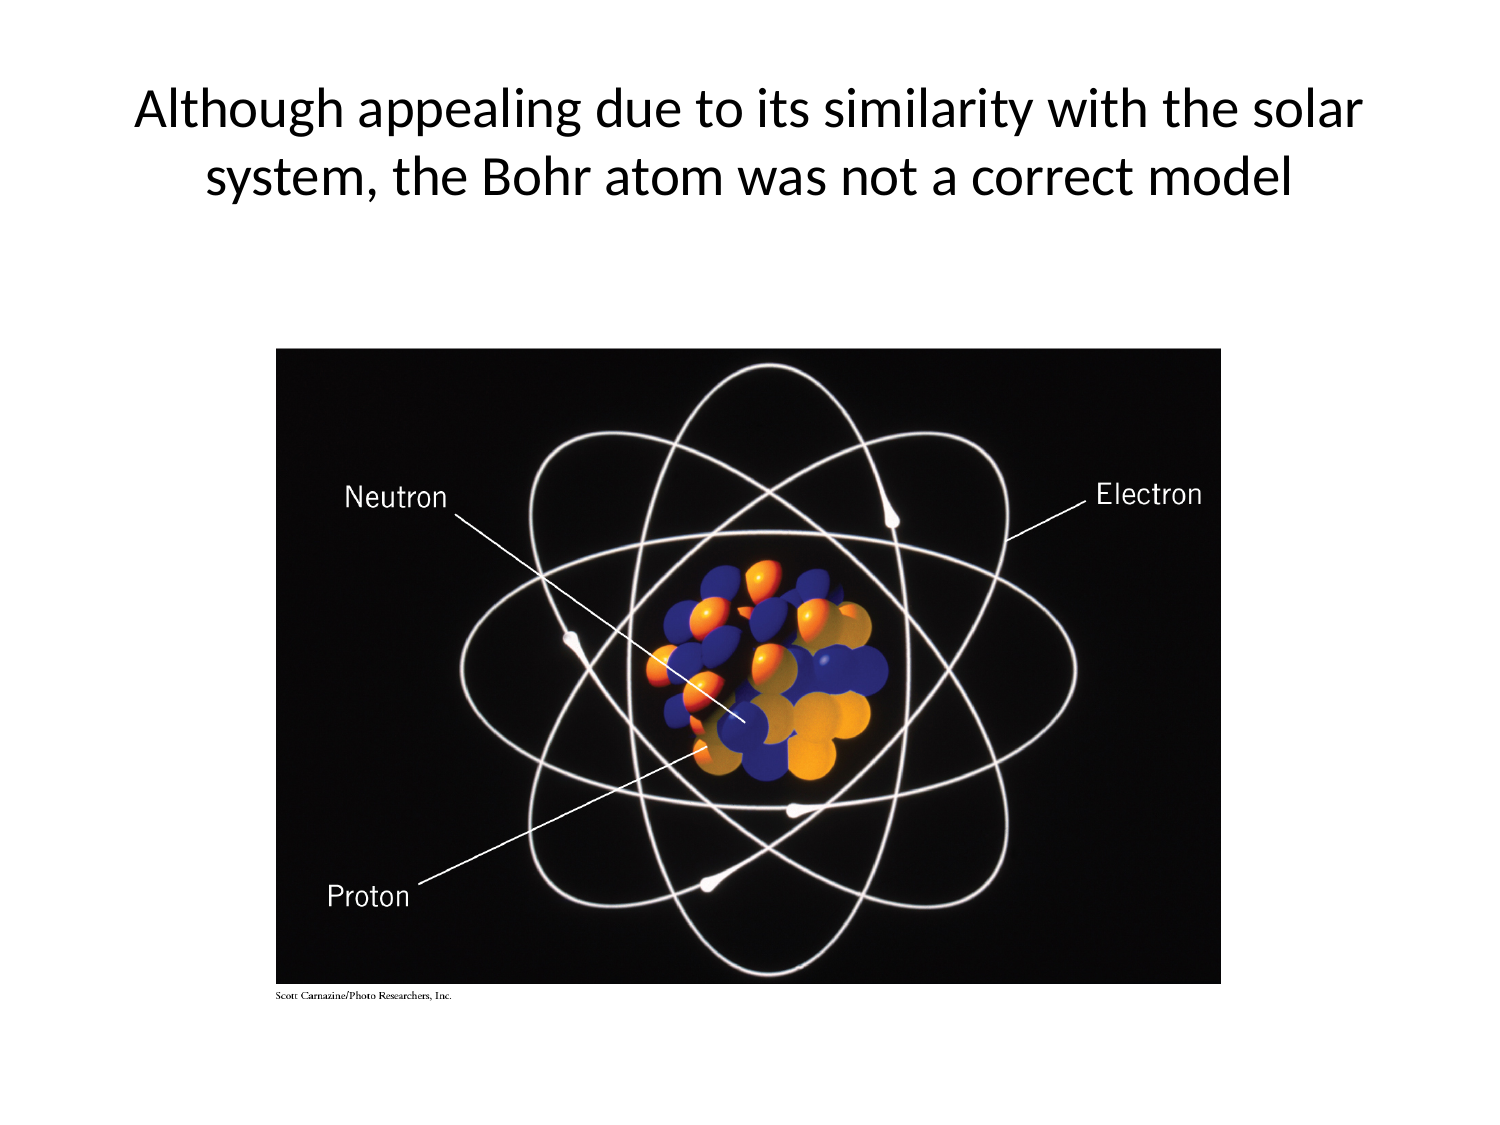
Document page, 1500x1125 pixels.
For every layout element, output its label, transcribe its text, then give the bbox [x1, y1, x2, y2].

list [148, 344, 1349, 1006]
title Although appealing due to its similarity with the solar system, the Bohr atom was not a correct model [75, 45, 1425, 233]
